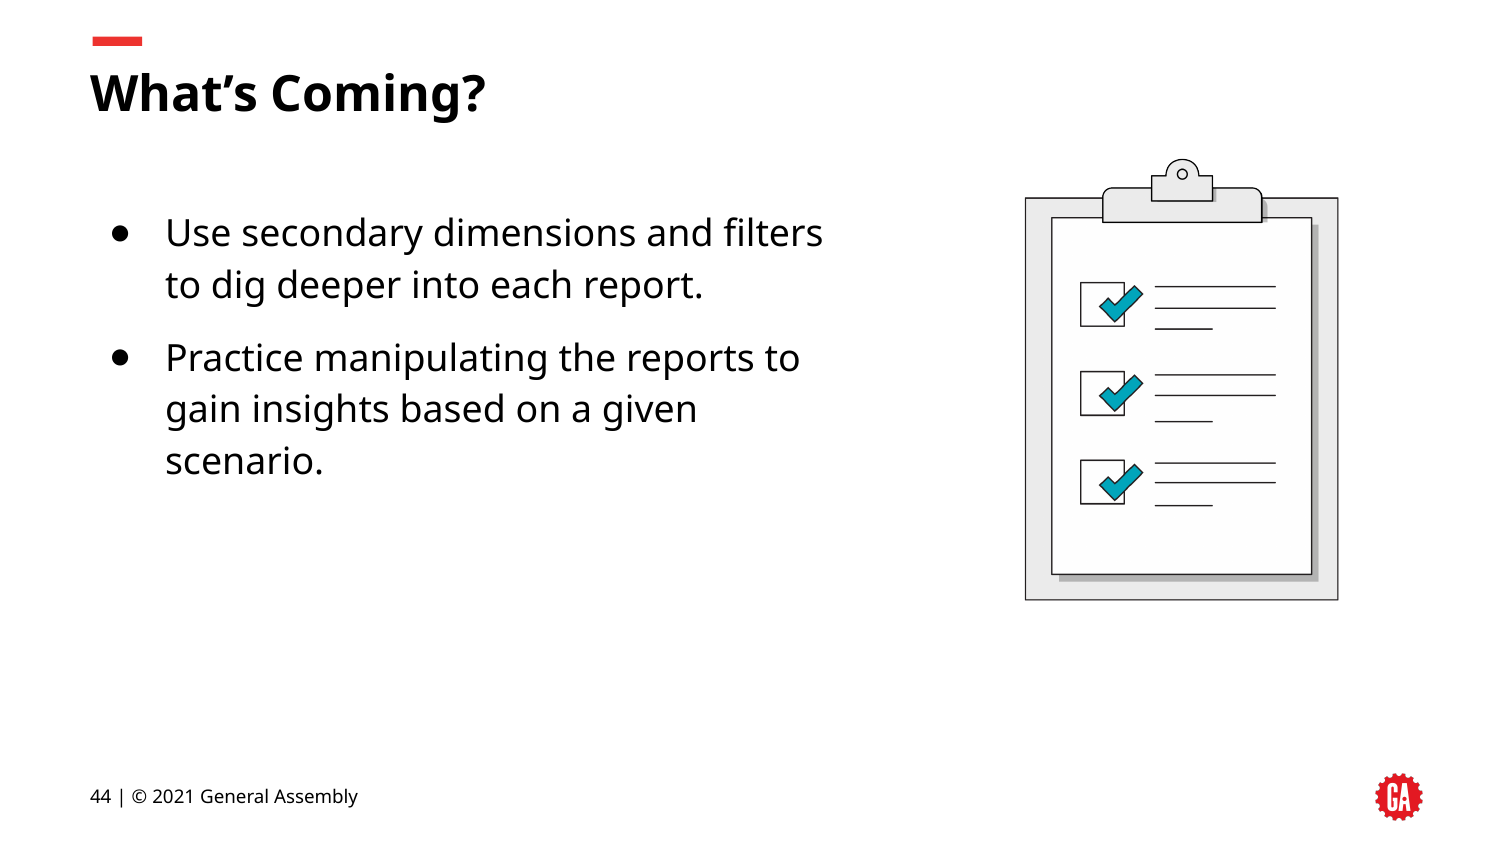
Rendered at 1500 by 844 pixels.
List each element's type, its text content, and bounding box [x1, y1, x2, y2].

title What’s Coming? [75, 46, 1473, 140]
list Use secondary dimensions and filters to dig deeper into each report. Practice manipulating the reports to gain insights based on a given scenario. [75, 187, 882, 726]
picture [1373, 771, 1425, 823]
picture [956, 154, 1408, 606]
slide_number ‹#› | © 2021 General Assembly [75, 764, 465, 830]
